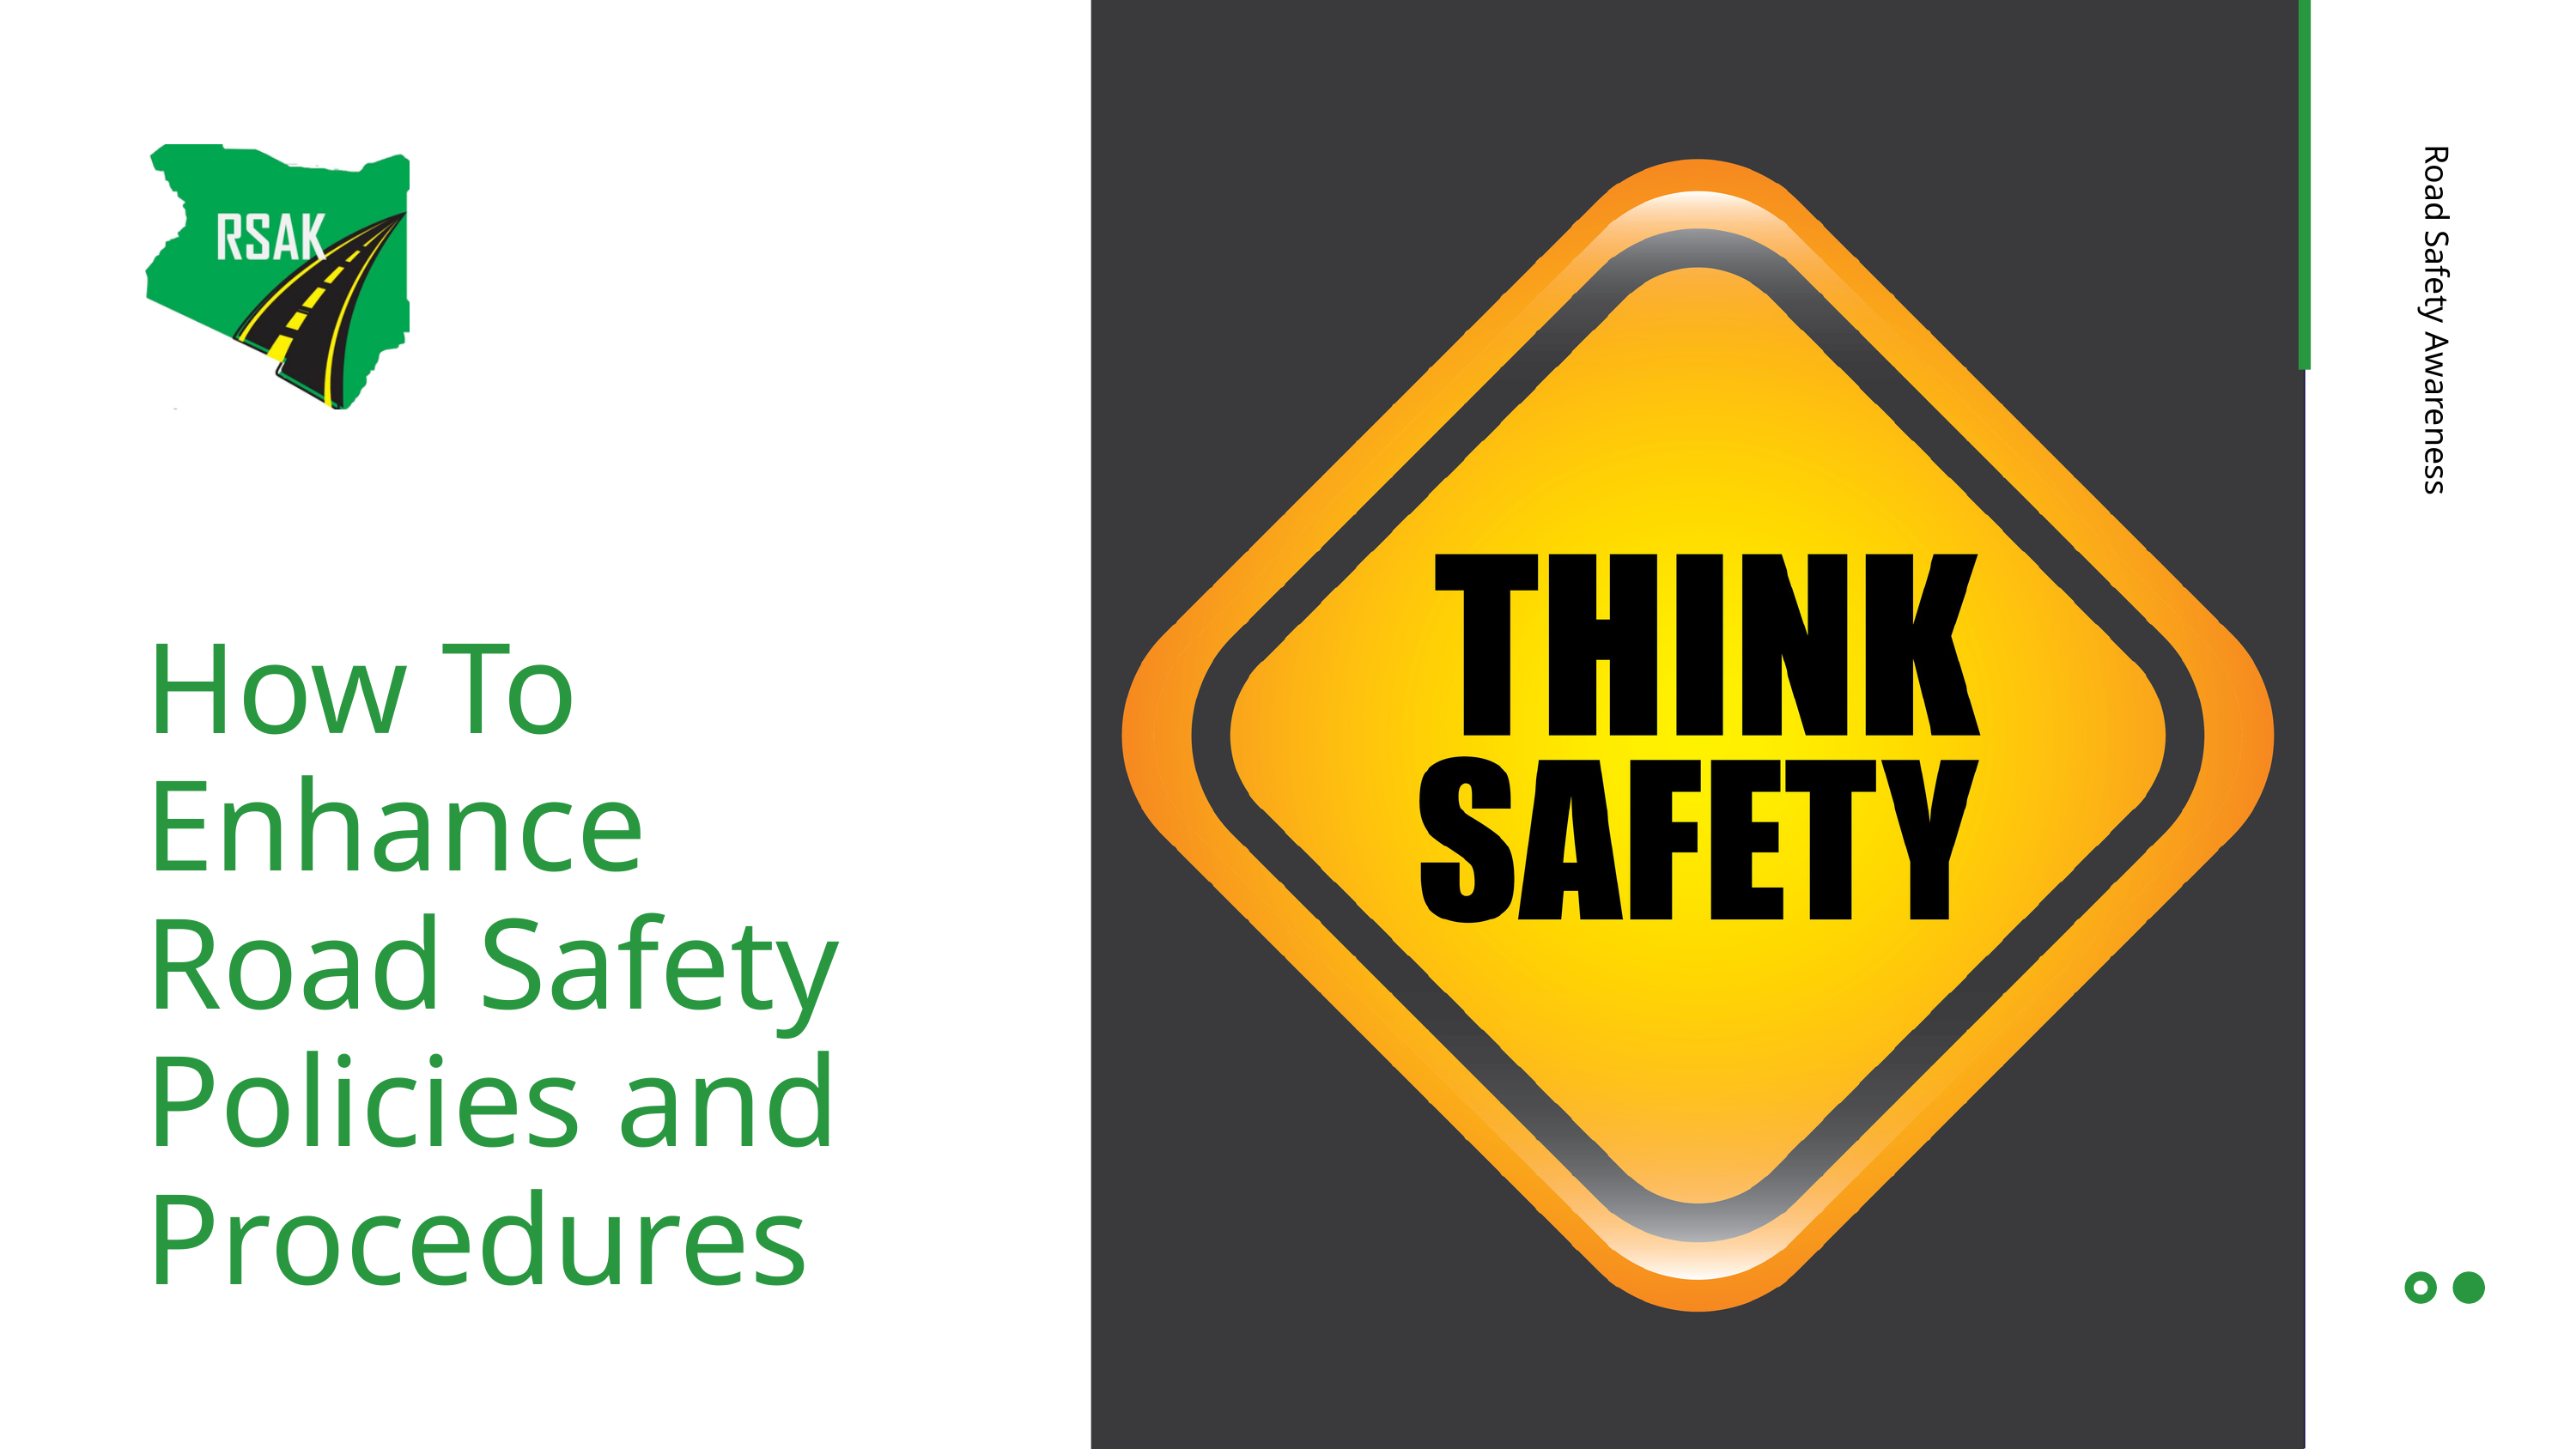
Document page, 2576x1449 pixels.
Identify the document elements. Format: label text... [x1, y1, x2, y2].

text_box Road Safety Awareness [2419, 144, 2464, 658]
text_box How To Enhance Road Safety Policies and Procedures [144, 621, 845, 1310]
text_box [2305, 0, 2312, 370]
picture [1091, 0, 2305, 1449]
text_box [2404, 1271, 2486, 1304]
picture [144, 144, 410, 409]
